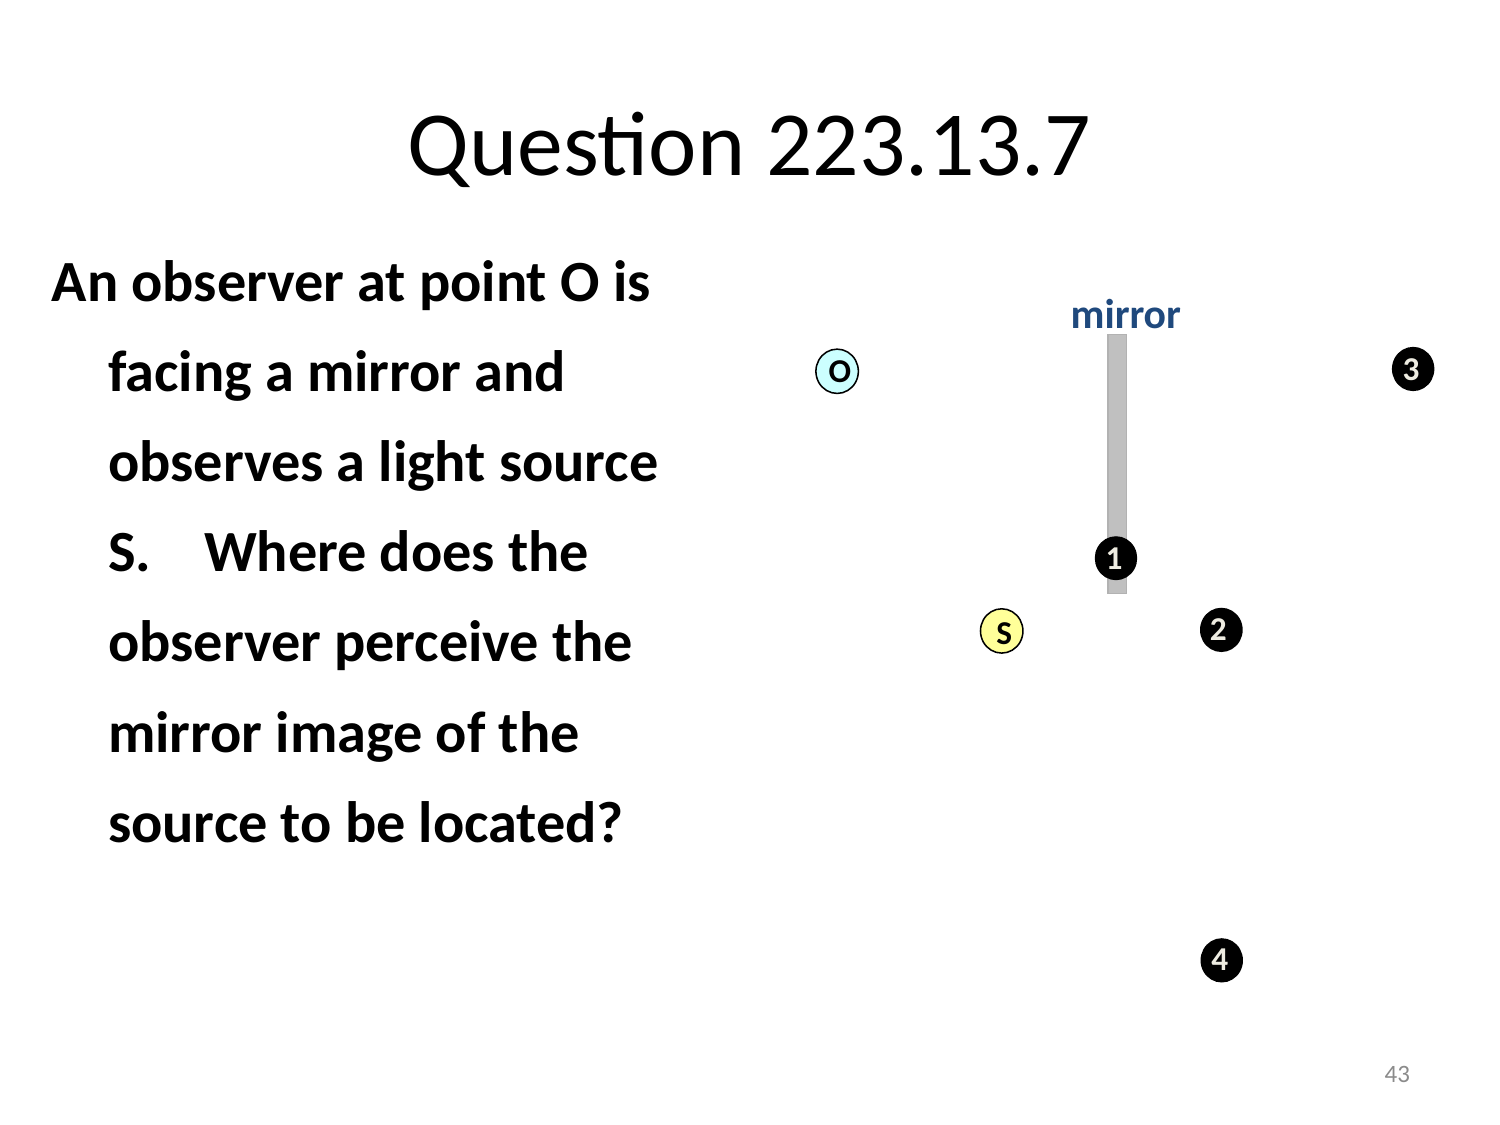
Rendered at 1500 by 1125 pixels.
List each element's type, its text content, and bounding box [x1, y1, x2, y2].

text_box [1107, 584, 1127, 594]
text_box O [813, 346, 866, 397]
title Question 223.13.7 [75, 45, 1425, 233]
text_box mirror [1055, 285, 1196, 345]
slide_number 43 [1074, 1042, 1425, 1103]
text_box S [981, 608, 1027, 660]
text_box 4 [1196, 934, 1244, 986]
text_box 1 [1090, 533, 1138, 584]
text_box 3 [1387, 344, 1435, 395]
text_box 2 [1195, 604, 1242, 656]
list An observer at point O is facing a mirror and observes a light source S. Where does the observer perceive the mirror image of the source to be located? [36, 214, 730, 958]
text_box [1107, 345, 1127, 533]
